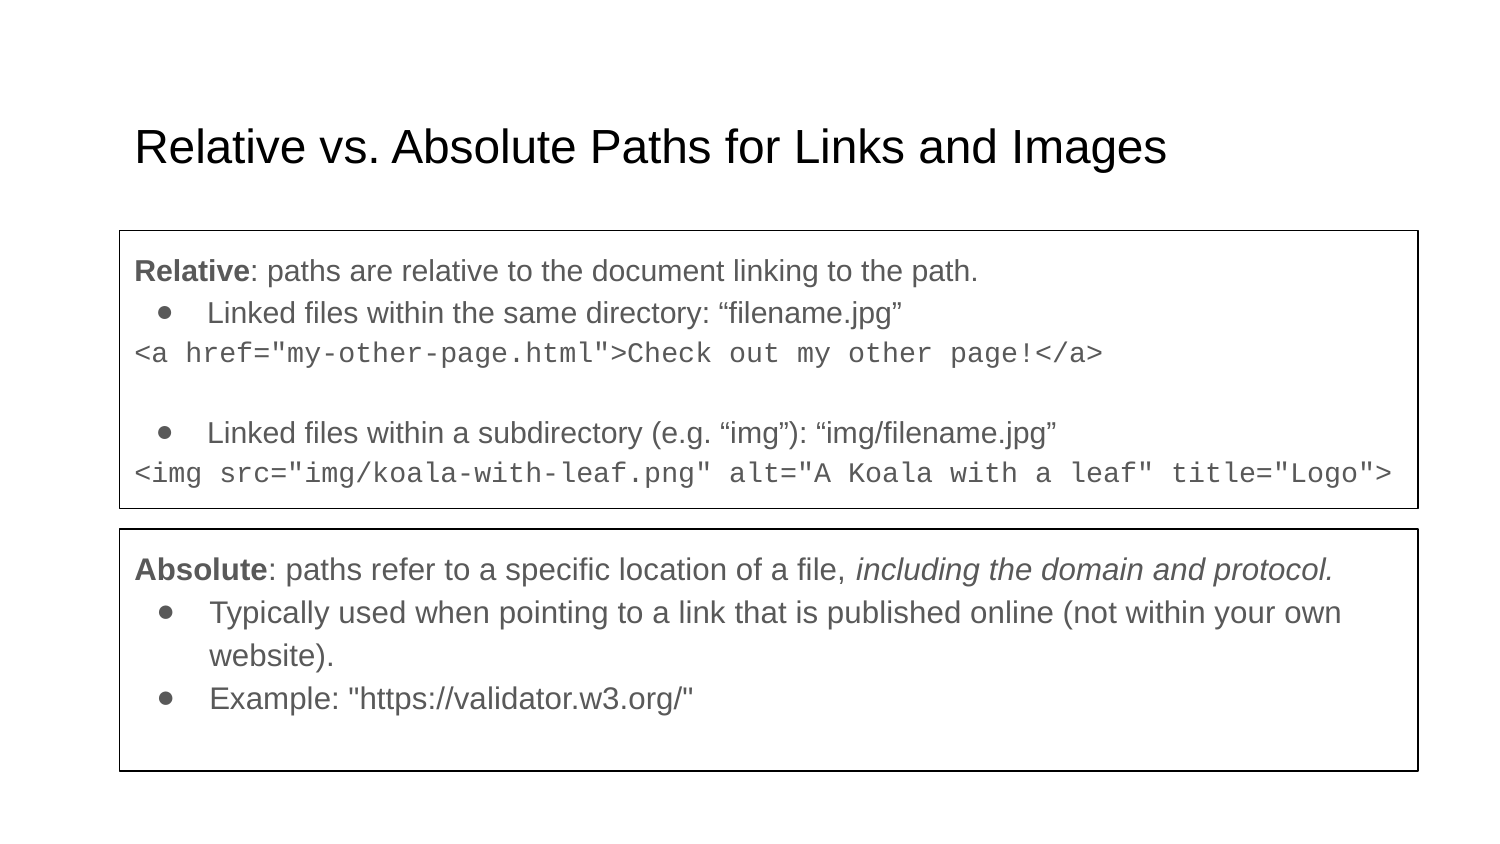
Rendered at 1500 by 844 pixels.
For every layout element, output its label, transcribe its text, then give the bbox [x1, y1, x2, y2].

list Relative: paths are relative to the document linking to the path. Linked files within the same directory: “filename.jpg” <a href="my-other-page.html">Check out my other page!</a> Linked files within a subdirectory (e.g. “img”): “img/filename.jpg” <img src="img/koala-with-leaf.png" alt="A Koala with a leaf" title="Logo"> [119, 230, 1419, 509]
title Relative vs. Absolute Paths for Links and Images [119, 100, 1444, 189]
list Absolute: paths refer to a specific location of a file, including the domain and protocol. Typically used when pointing to a link that is published online (not within your own website). Example: "https://validator.w3.org/" [119, 528, 1419, 772]
